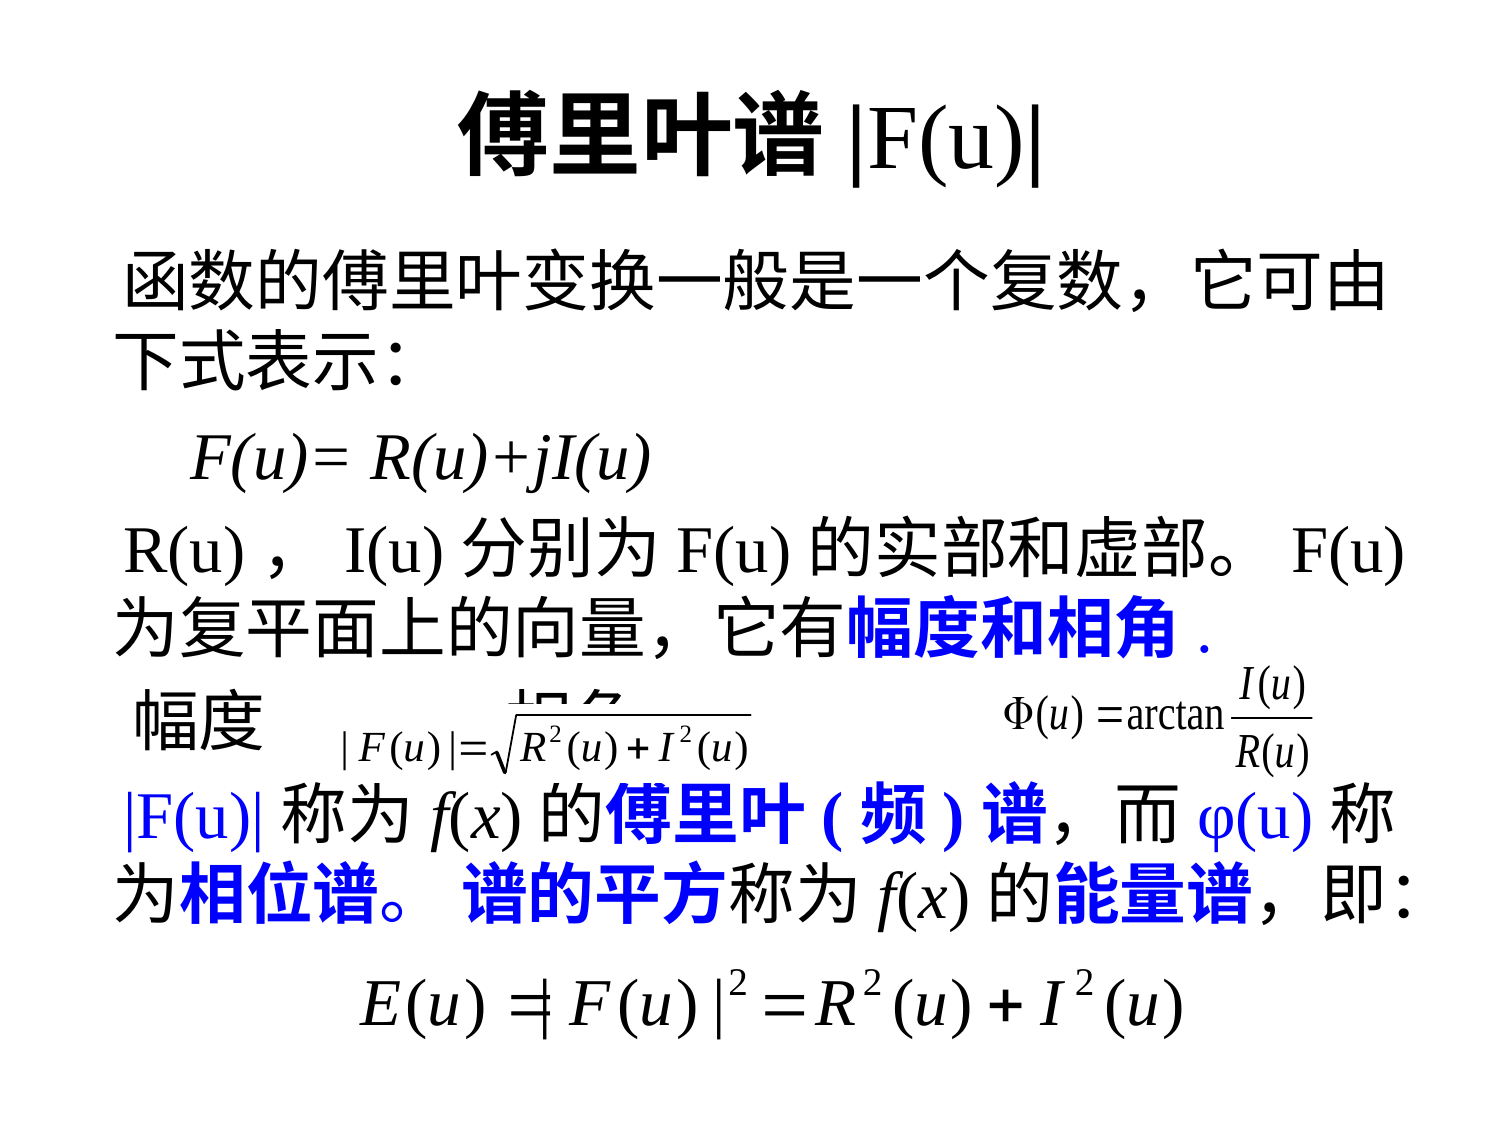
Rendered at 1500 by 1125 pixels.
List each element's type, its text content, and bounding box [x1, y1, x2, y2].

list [336, 703, 759, 784]
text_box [348, 951, 1200, 1053]
title 傅里叶谱|F(u)| [76, 42, 1427, 221]
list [997, 652, 1321, 788]
list 函数的傅里叶变换一般是一个复数，它可由下式表示： F(u)= R(u)+jI(u) R(u)，I(u)分别为F(u)的实部和虚部。F(u)为复平面上的向量，它有幅度和相角. 幅度 相角 |F(u)|称为f(x)的傅里叶(频)谱，而φ(u)称为相位谱。 谱的平方称为f(x)的能量谱，即： [41, 231, 1459, 1083]
